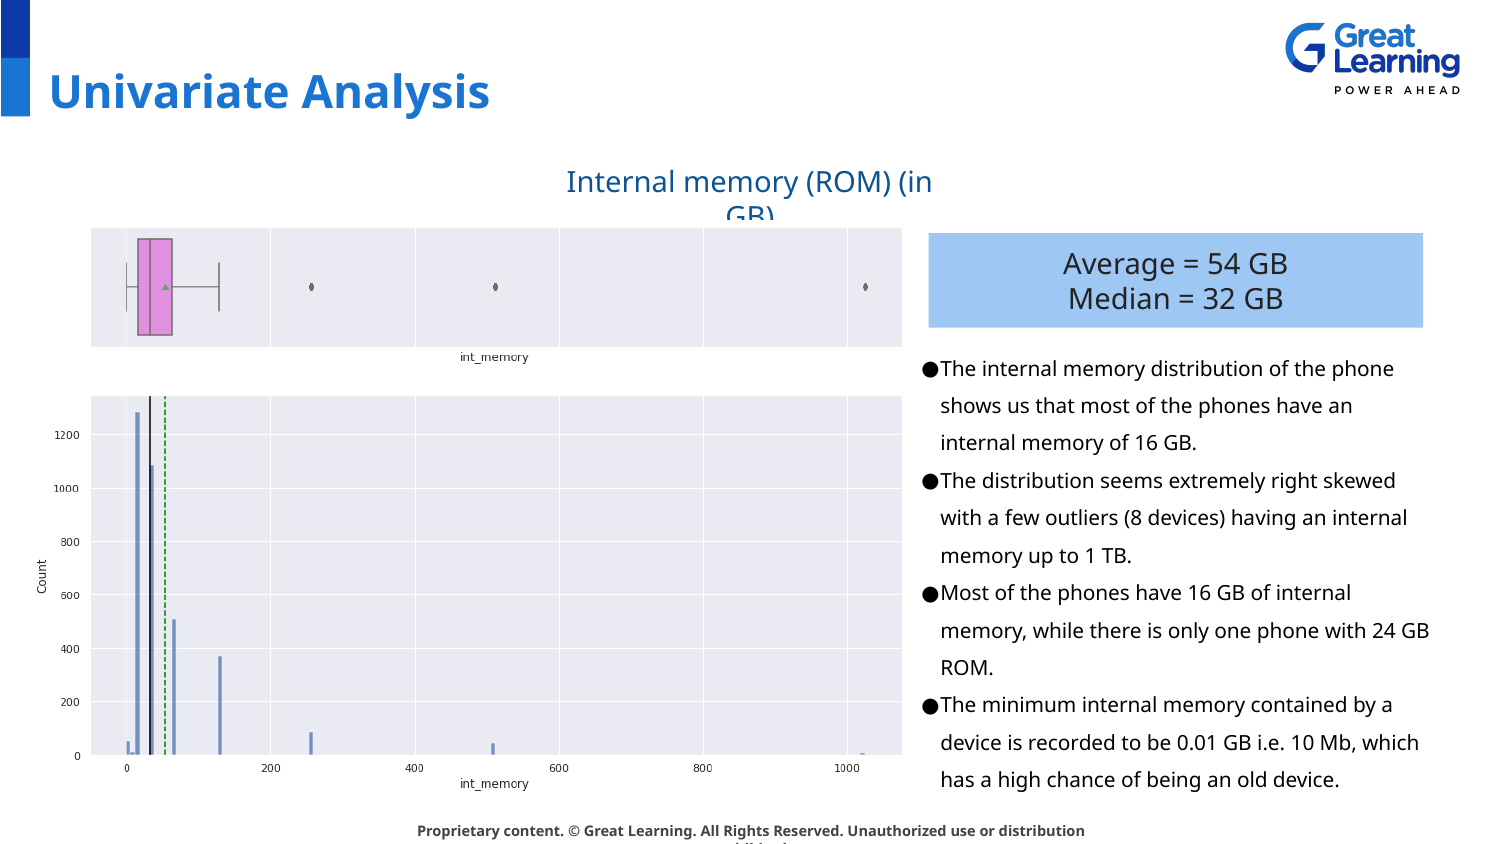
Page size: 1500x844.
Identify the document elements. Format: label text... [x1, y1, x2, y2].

title Univariate Analysis [33, 47, 1431, 142]
text_box Average = 54 GB Median = 32 GB [927, 231, 1425, 330]
text_box The internal memory distribution of the phone shows us that most of the phones have an internal memory of 16 GB. The distribution seems extremely right skewed with a few outliers (8 devices) having an internal memory up to 1 TB. Most of the phones have 16 GB of internal memory, while there is only one phone with 24 GB ROM. The minimum internal memory contained by a device is recorded to be 0.01 GB i.e. 10 Mb, which has a high chance of being an old device. [906, 327, 1446, 844]
text_box Internal memory (ROM) (in GB) [528, 147, 972, 248]
picture [1258, 11, 1487, 106]
picture [28, 220, 907, 797]
